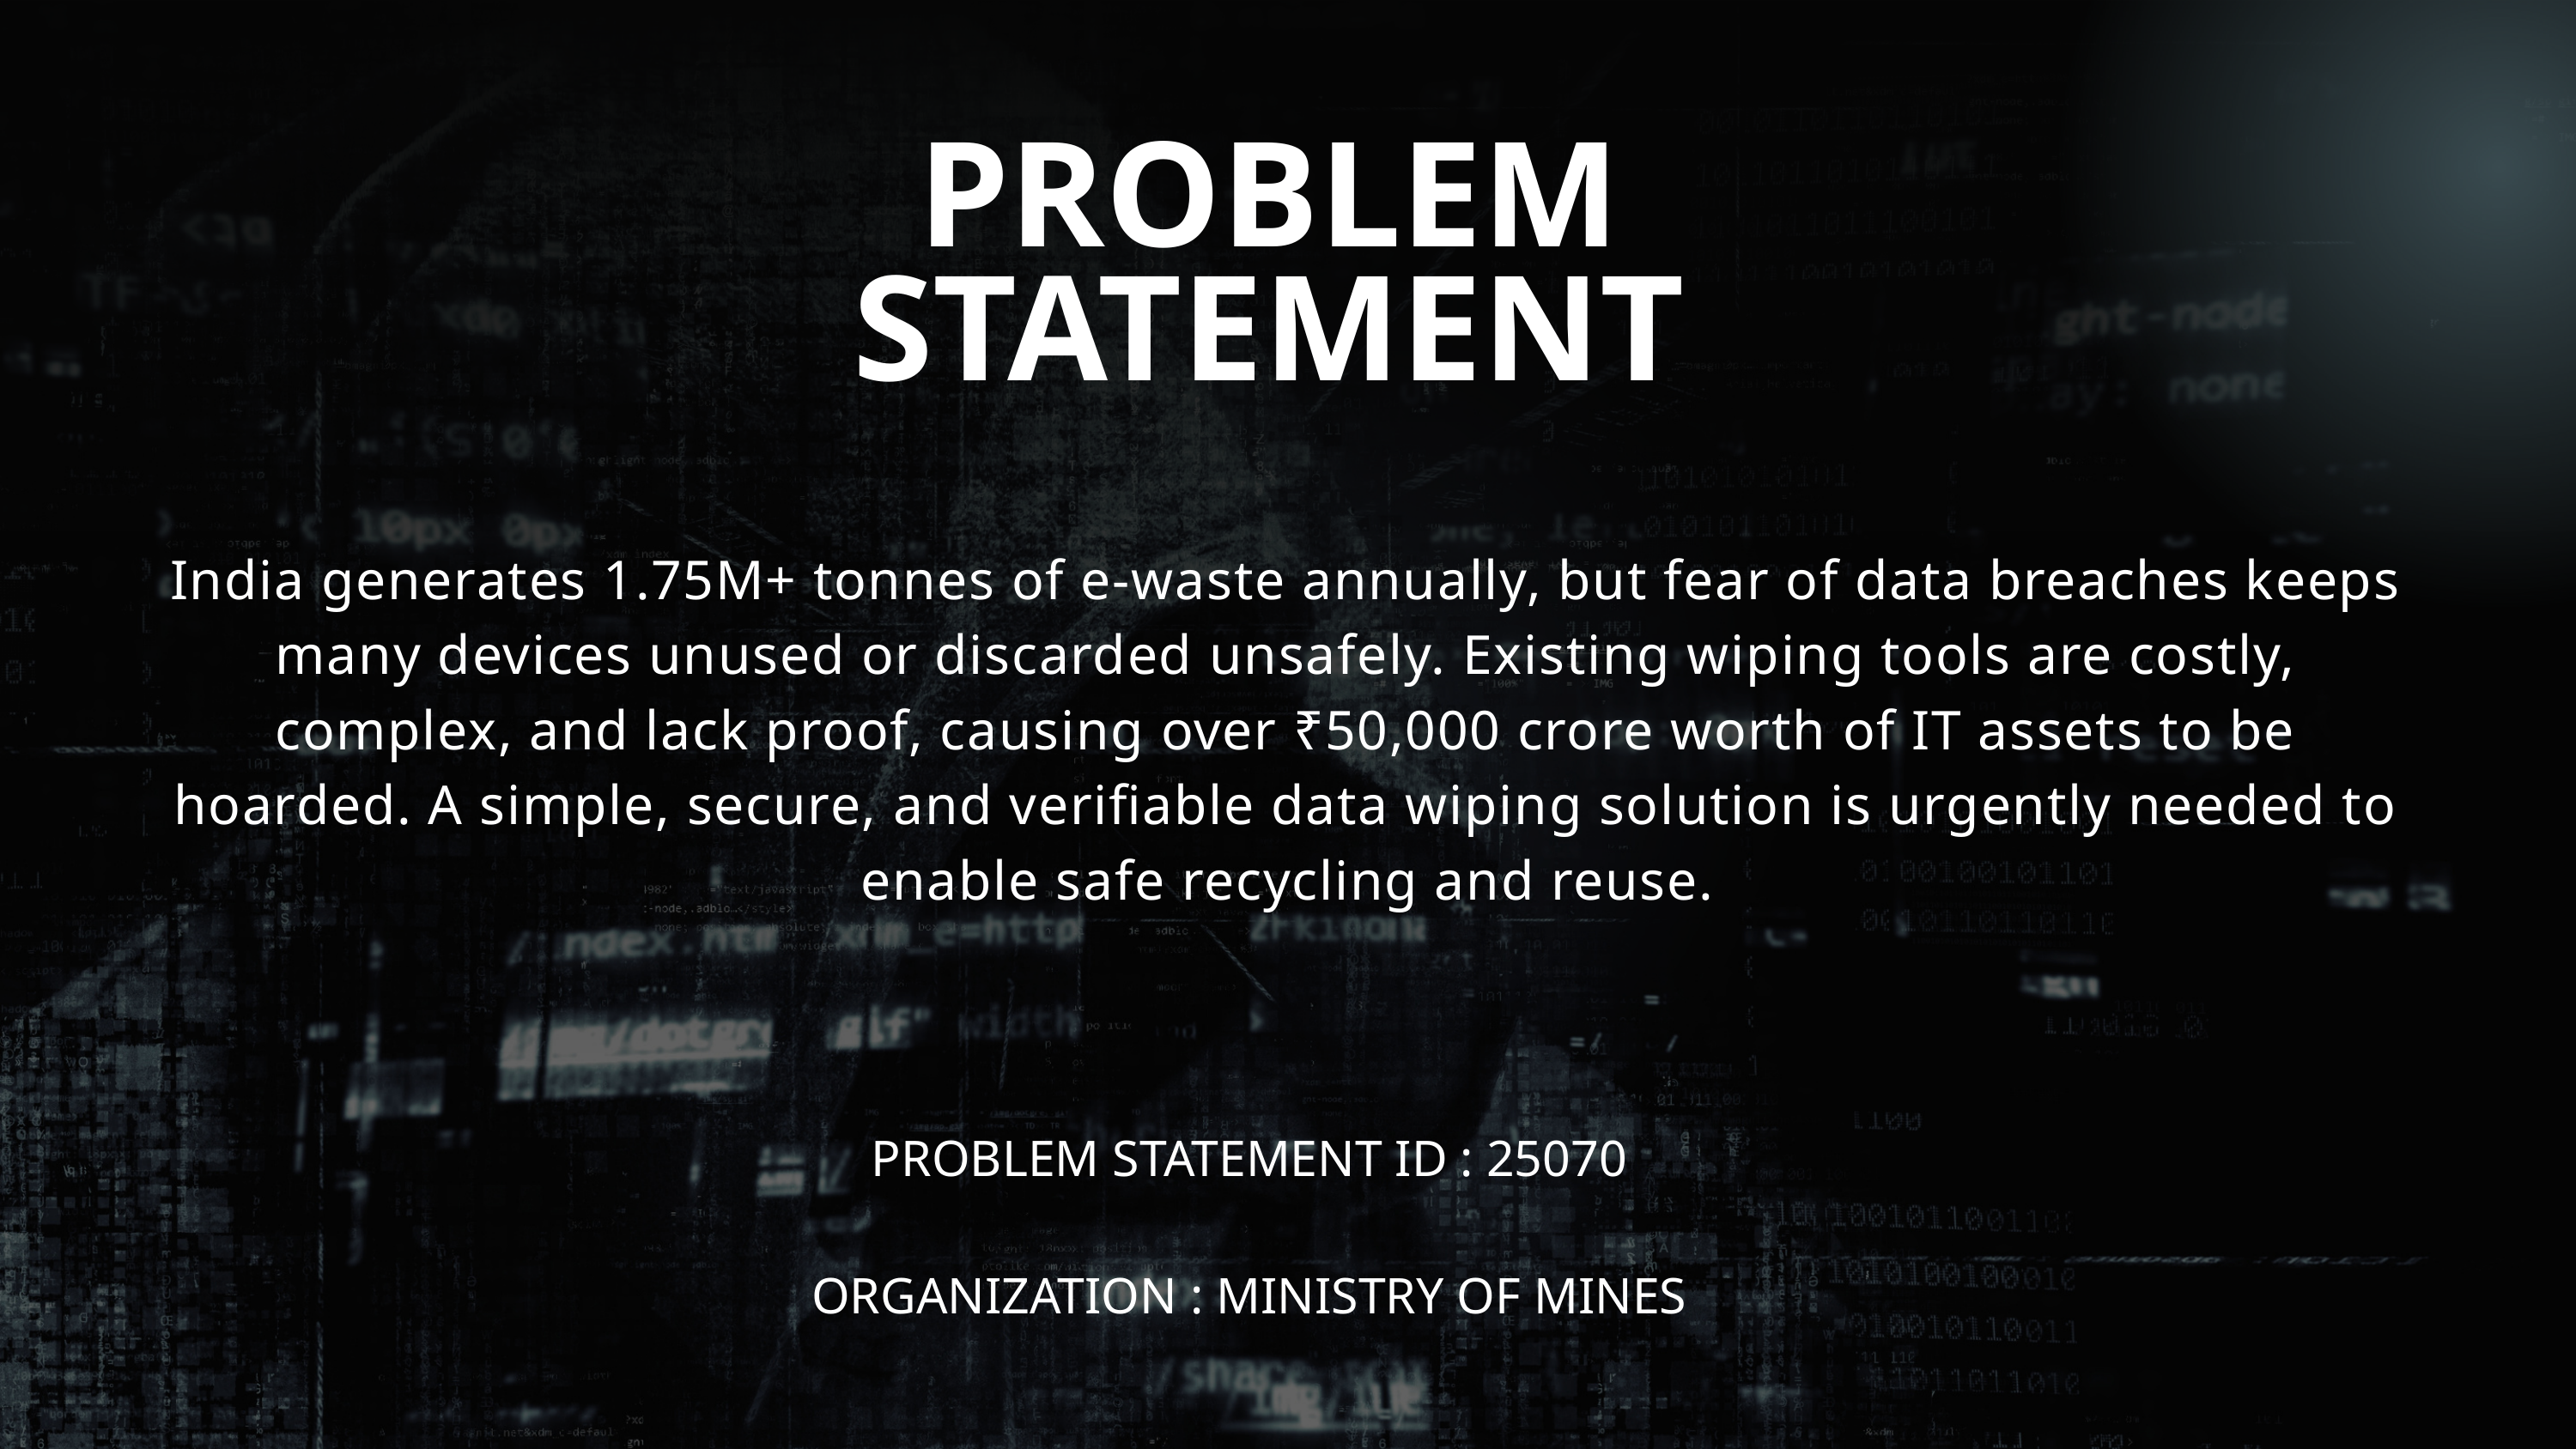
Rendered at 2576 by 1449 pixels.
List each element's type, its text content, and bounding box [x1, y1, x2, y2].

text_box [0, 0, 2576, 1063]
text_box PROBLEM STATEMENT ID : 25070 ORGANIZATION : MINISTRY OF MINES [674, 1117, 1826, 1325]
text_box [0, 1072, 2576, 1449]
